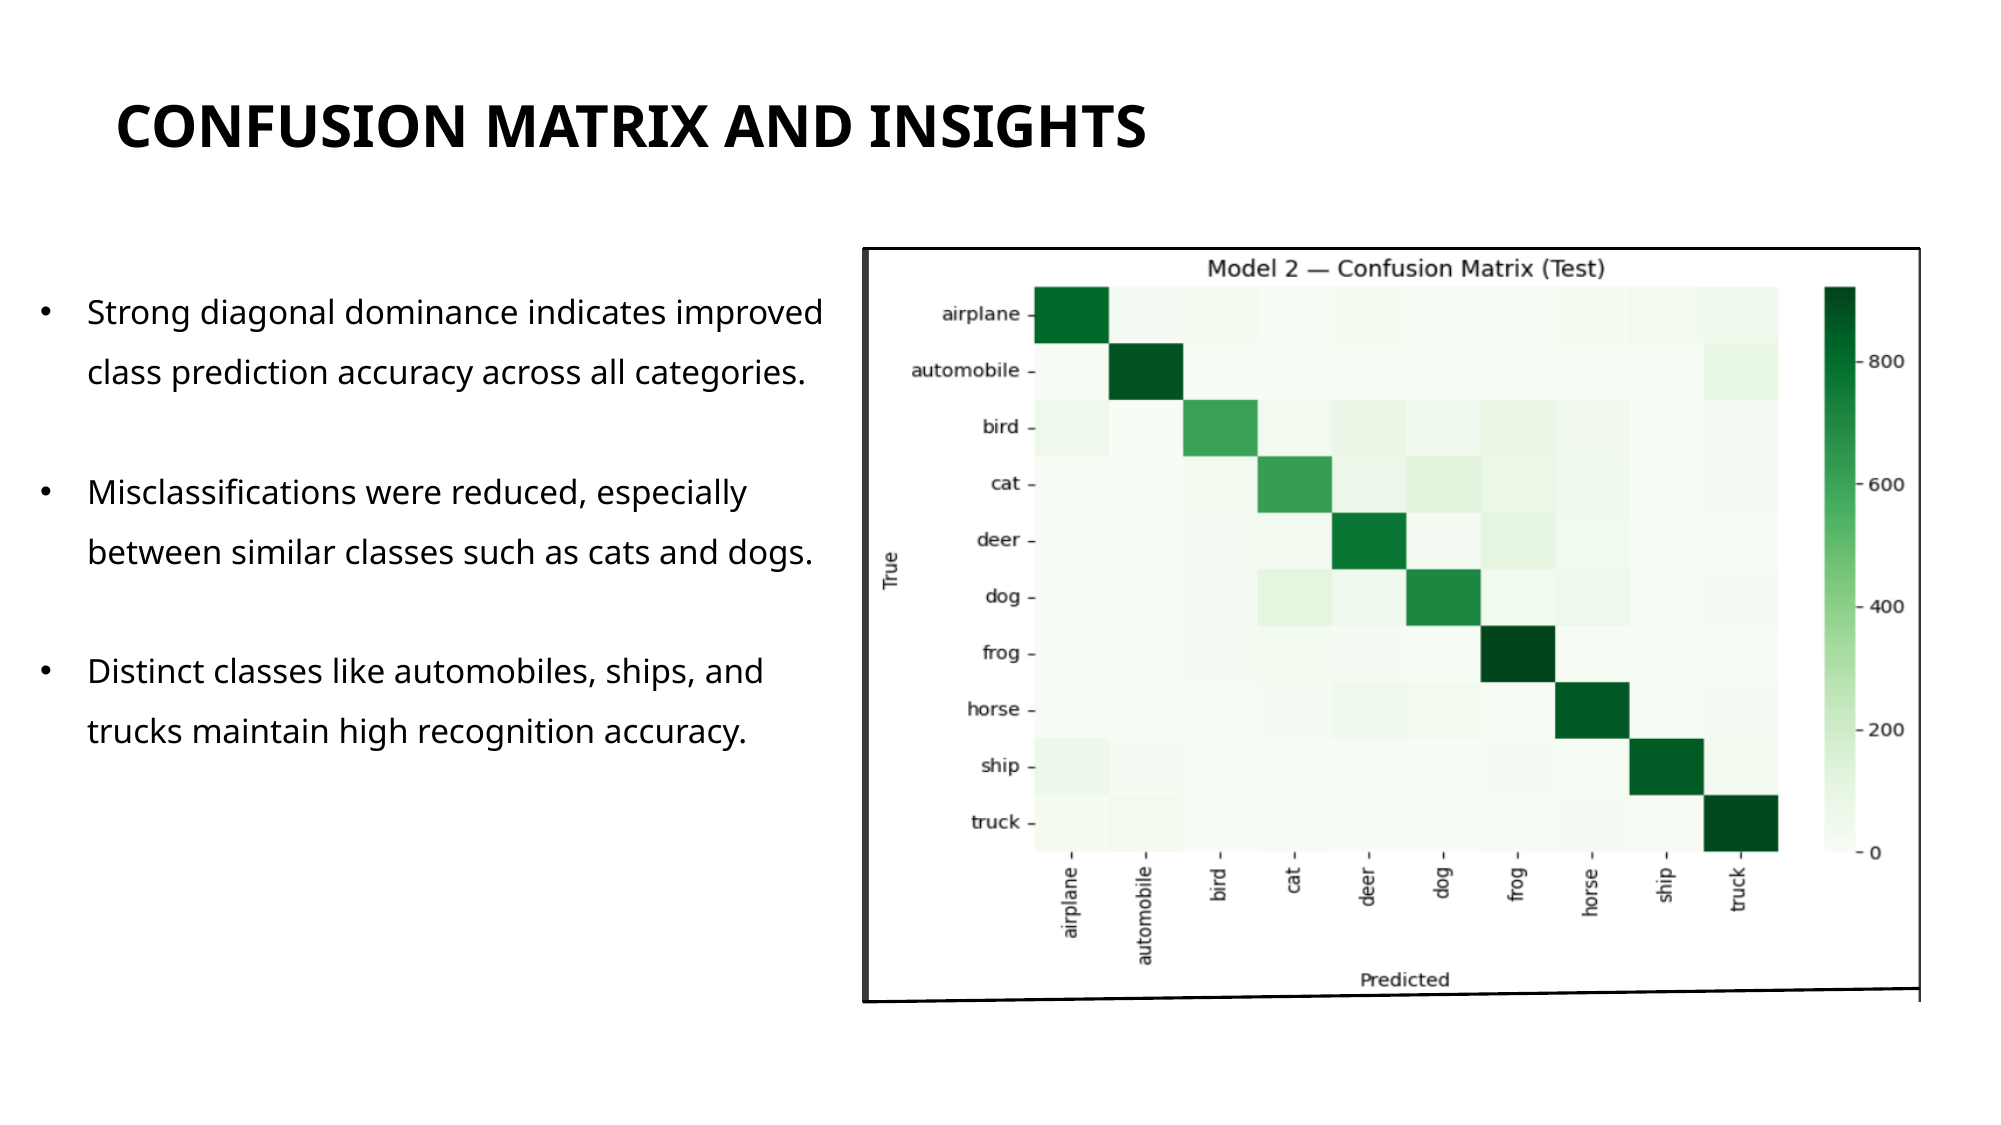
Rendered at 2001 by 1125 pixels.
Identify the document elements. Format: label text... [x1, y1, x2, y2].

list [862, 249, 1921, 988]
text_box Strong diagonal dominance indicates improved class prediction accuracy across all categories. Misclassifications were reduced, especially between similar classes such as cats and dogs. Distinct classes like automobiles, ships, and trucks maintain high recognition accuracy. [25, 263, 854, 758]
title CONFUSION MATRIX AND INSIGHTS [100, 90, 1849, 276]
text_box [862, 988, 1921, 1002]
